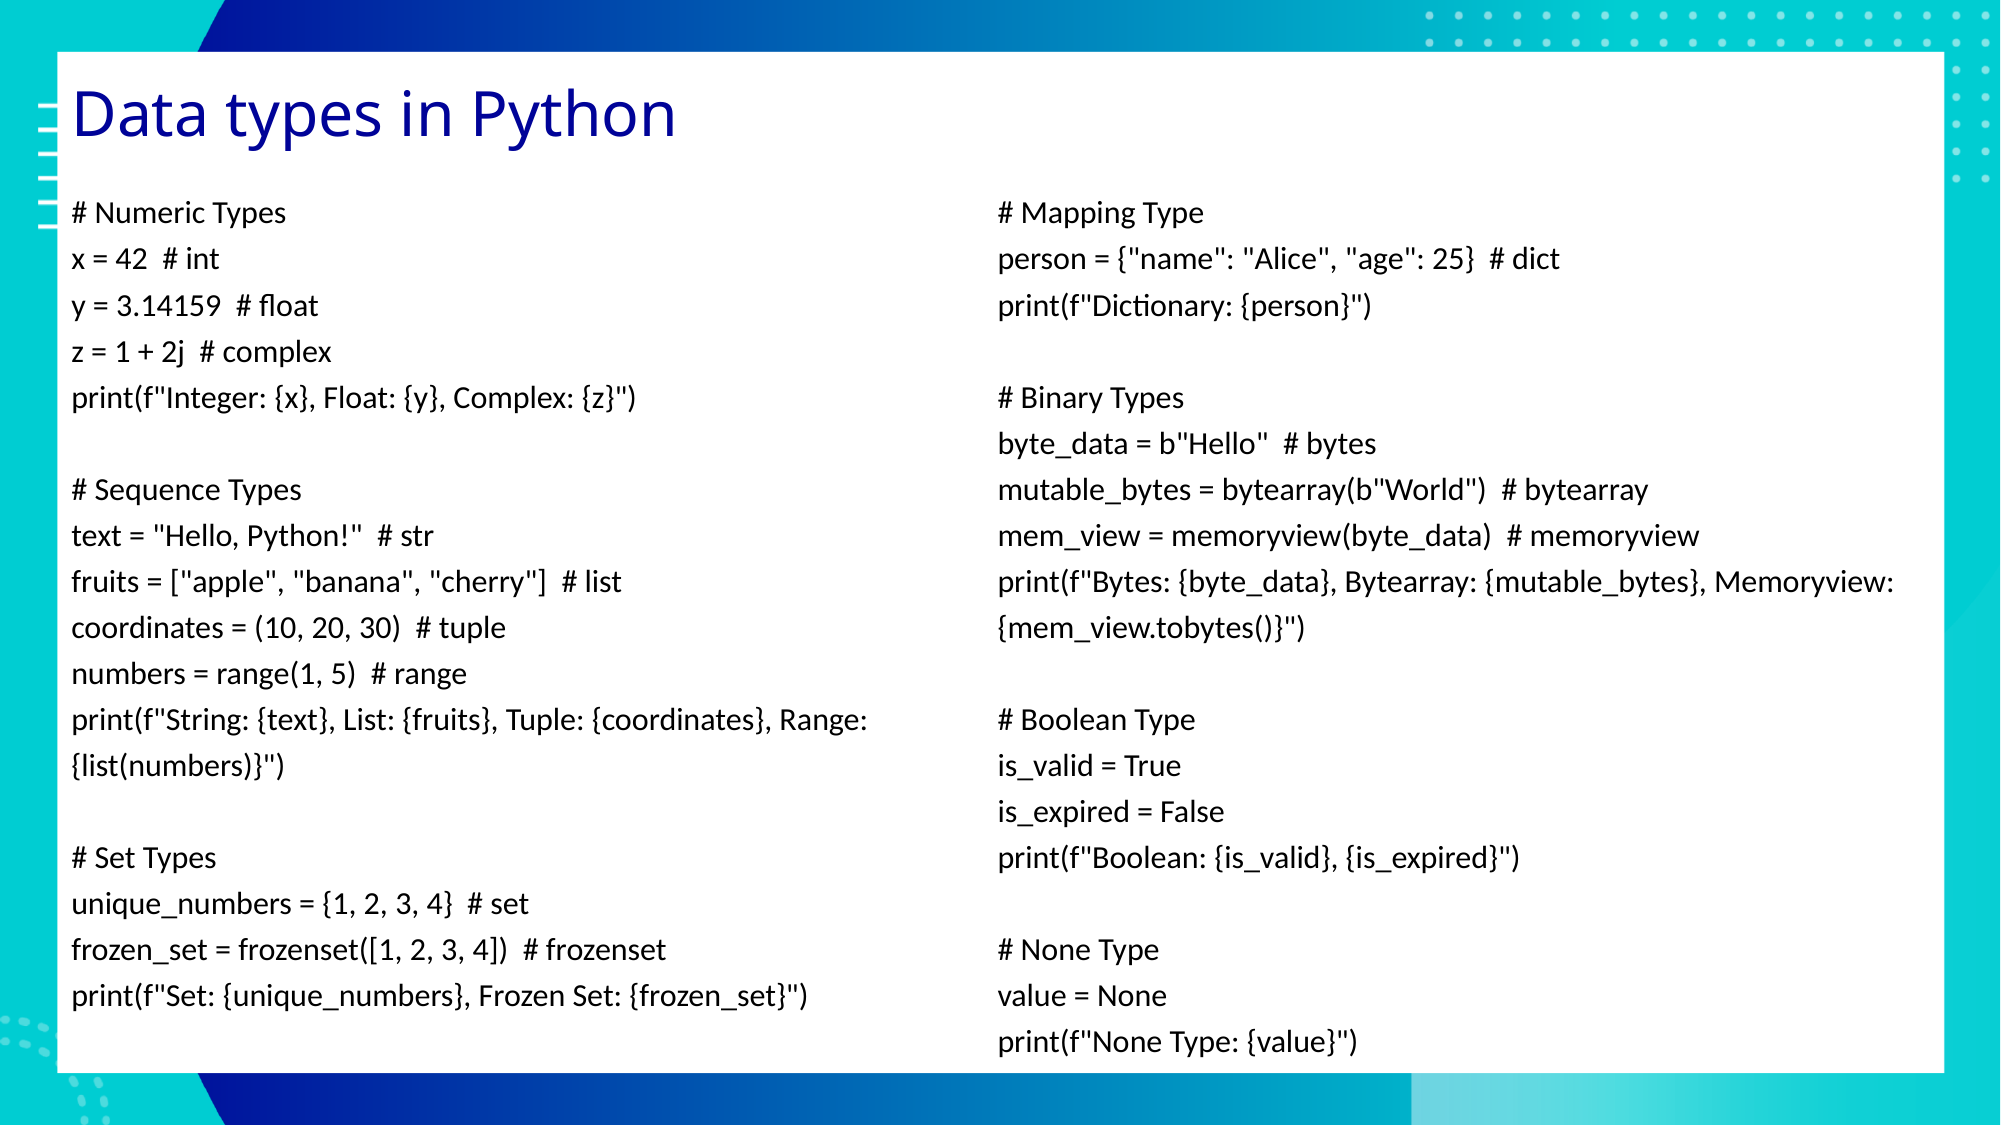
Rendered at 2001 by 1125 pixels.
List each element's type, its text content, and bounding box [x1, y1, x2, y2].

list # Numeric Types x = 42 # int y = 3.14159 # float z = 1 + 2j # complex print(f"Integer: {x}, Float: {y}, Complex: {z}") # Sequence Types text = "Hello, Python!" # str fruits = ["apple", "banana", "cherry"] # list coordinates = (10, 20, 30) # tuple numbers = range(1, 5) # range print(f"String: {text}, List: {fruits}, Tuple: {coordinates}, Range: {list(numbers)}") # Set Types unique_numbers = {1, 2, 3, 4} # set frozen_set = frozenset([1, 2, 3, 4]) # frozenset print(f"Set: {unique_numbers}, Frozen Set: {frozen_set}") # Mapping Type person = {"name": "Alice", "age": 25} # dict print(f"Dictionary: {person}") # Binary Types byte_data = b"Hello" # bytes mutable_bytes = bytearray(b"World") # bytearray mem_view = memoryview(byte_data) # memoryview print(f"Bytes: {byte_data}, Bytearray: {mutable_bytes}, Memoryview: {mem_view.tobytes()}") # Boolean Type is_valid = True is_expired = False print(f"Boolean: {is_valid}, {is_expired}") # None Type value = None print(f"None Type: {value}") [56, 176, 1939, 1069]
title Data types in Python [56, 56, 1939, 176]
picture [0, 0, 2001, 1125]
